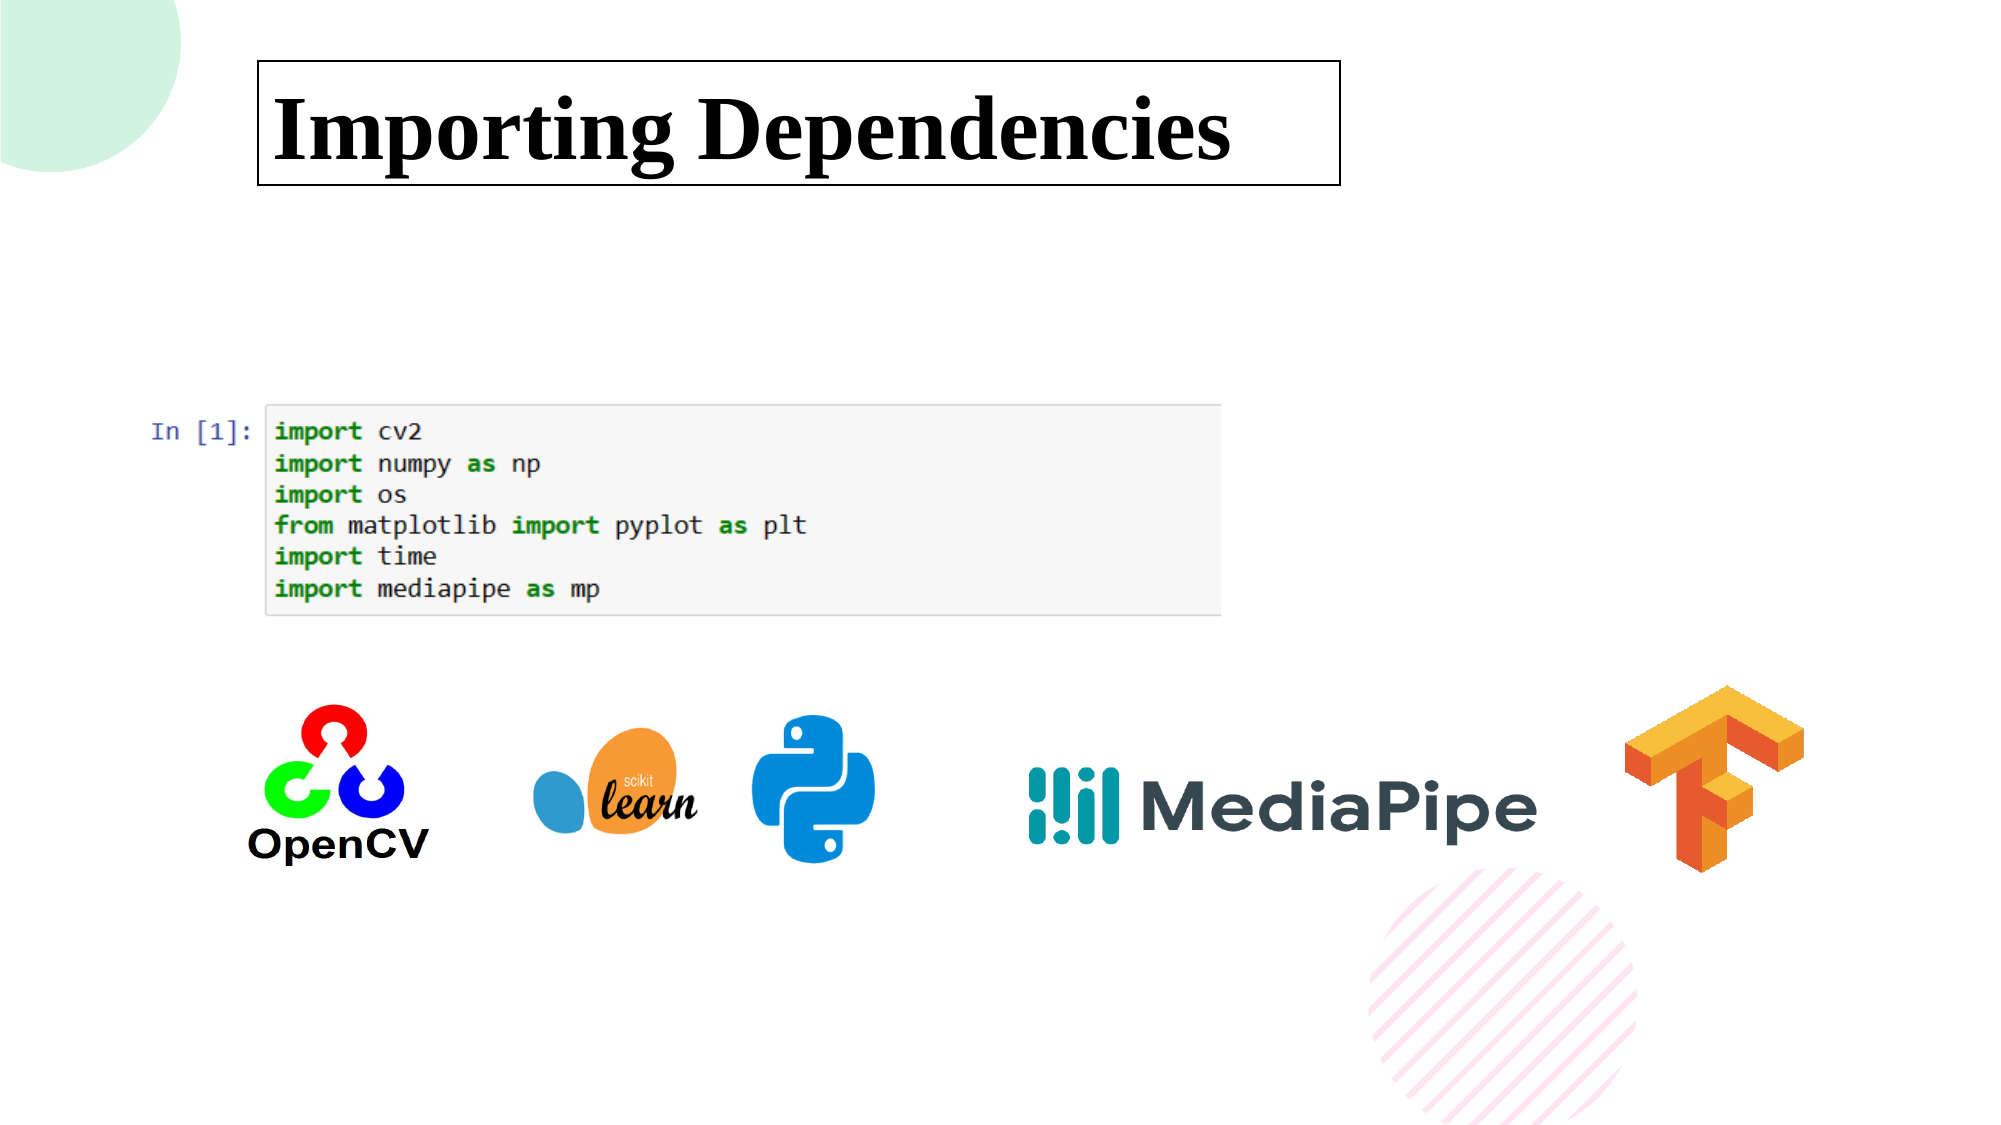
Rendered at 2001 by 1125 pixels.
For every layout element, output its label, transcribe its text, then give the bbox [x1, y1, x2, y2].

picture [1624, 685, 1804, 873]
picture [519, 695, 897, 883]
picture [219, 695, 467, 872]
picture [996, 739, 1569, 872]
text_box Importing Dependencies [257, 60, 1341, 186]
picture [139, 397, 1222, 631]
